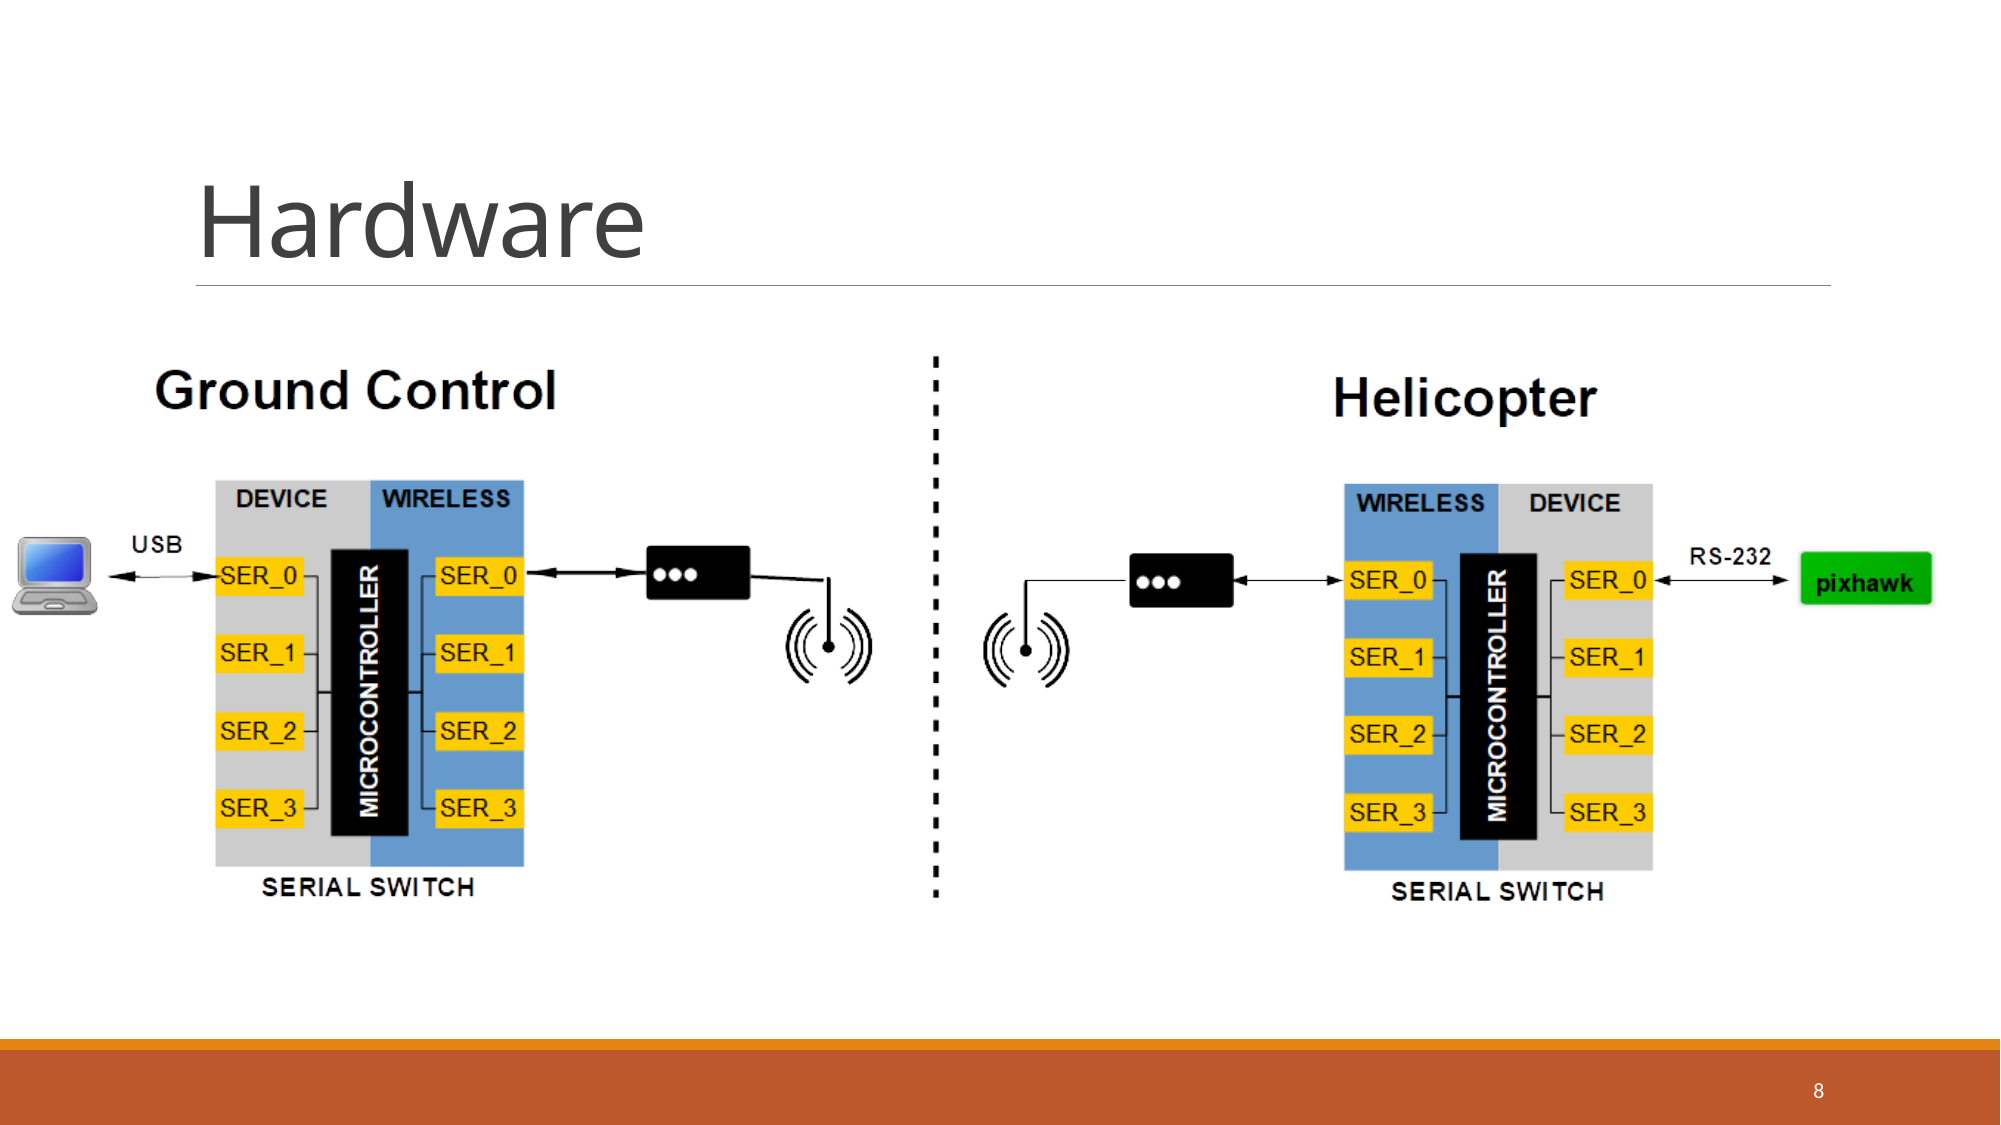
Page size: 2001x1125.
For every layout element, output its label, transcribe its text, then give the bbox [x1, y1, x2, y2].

slide_number 8 [1624, 1059, 1840, 1120]
picture [0, 352, 1950, 914]
title Hardware [180, 47, 1830, 285]
